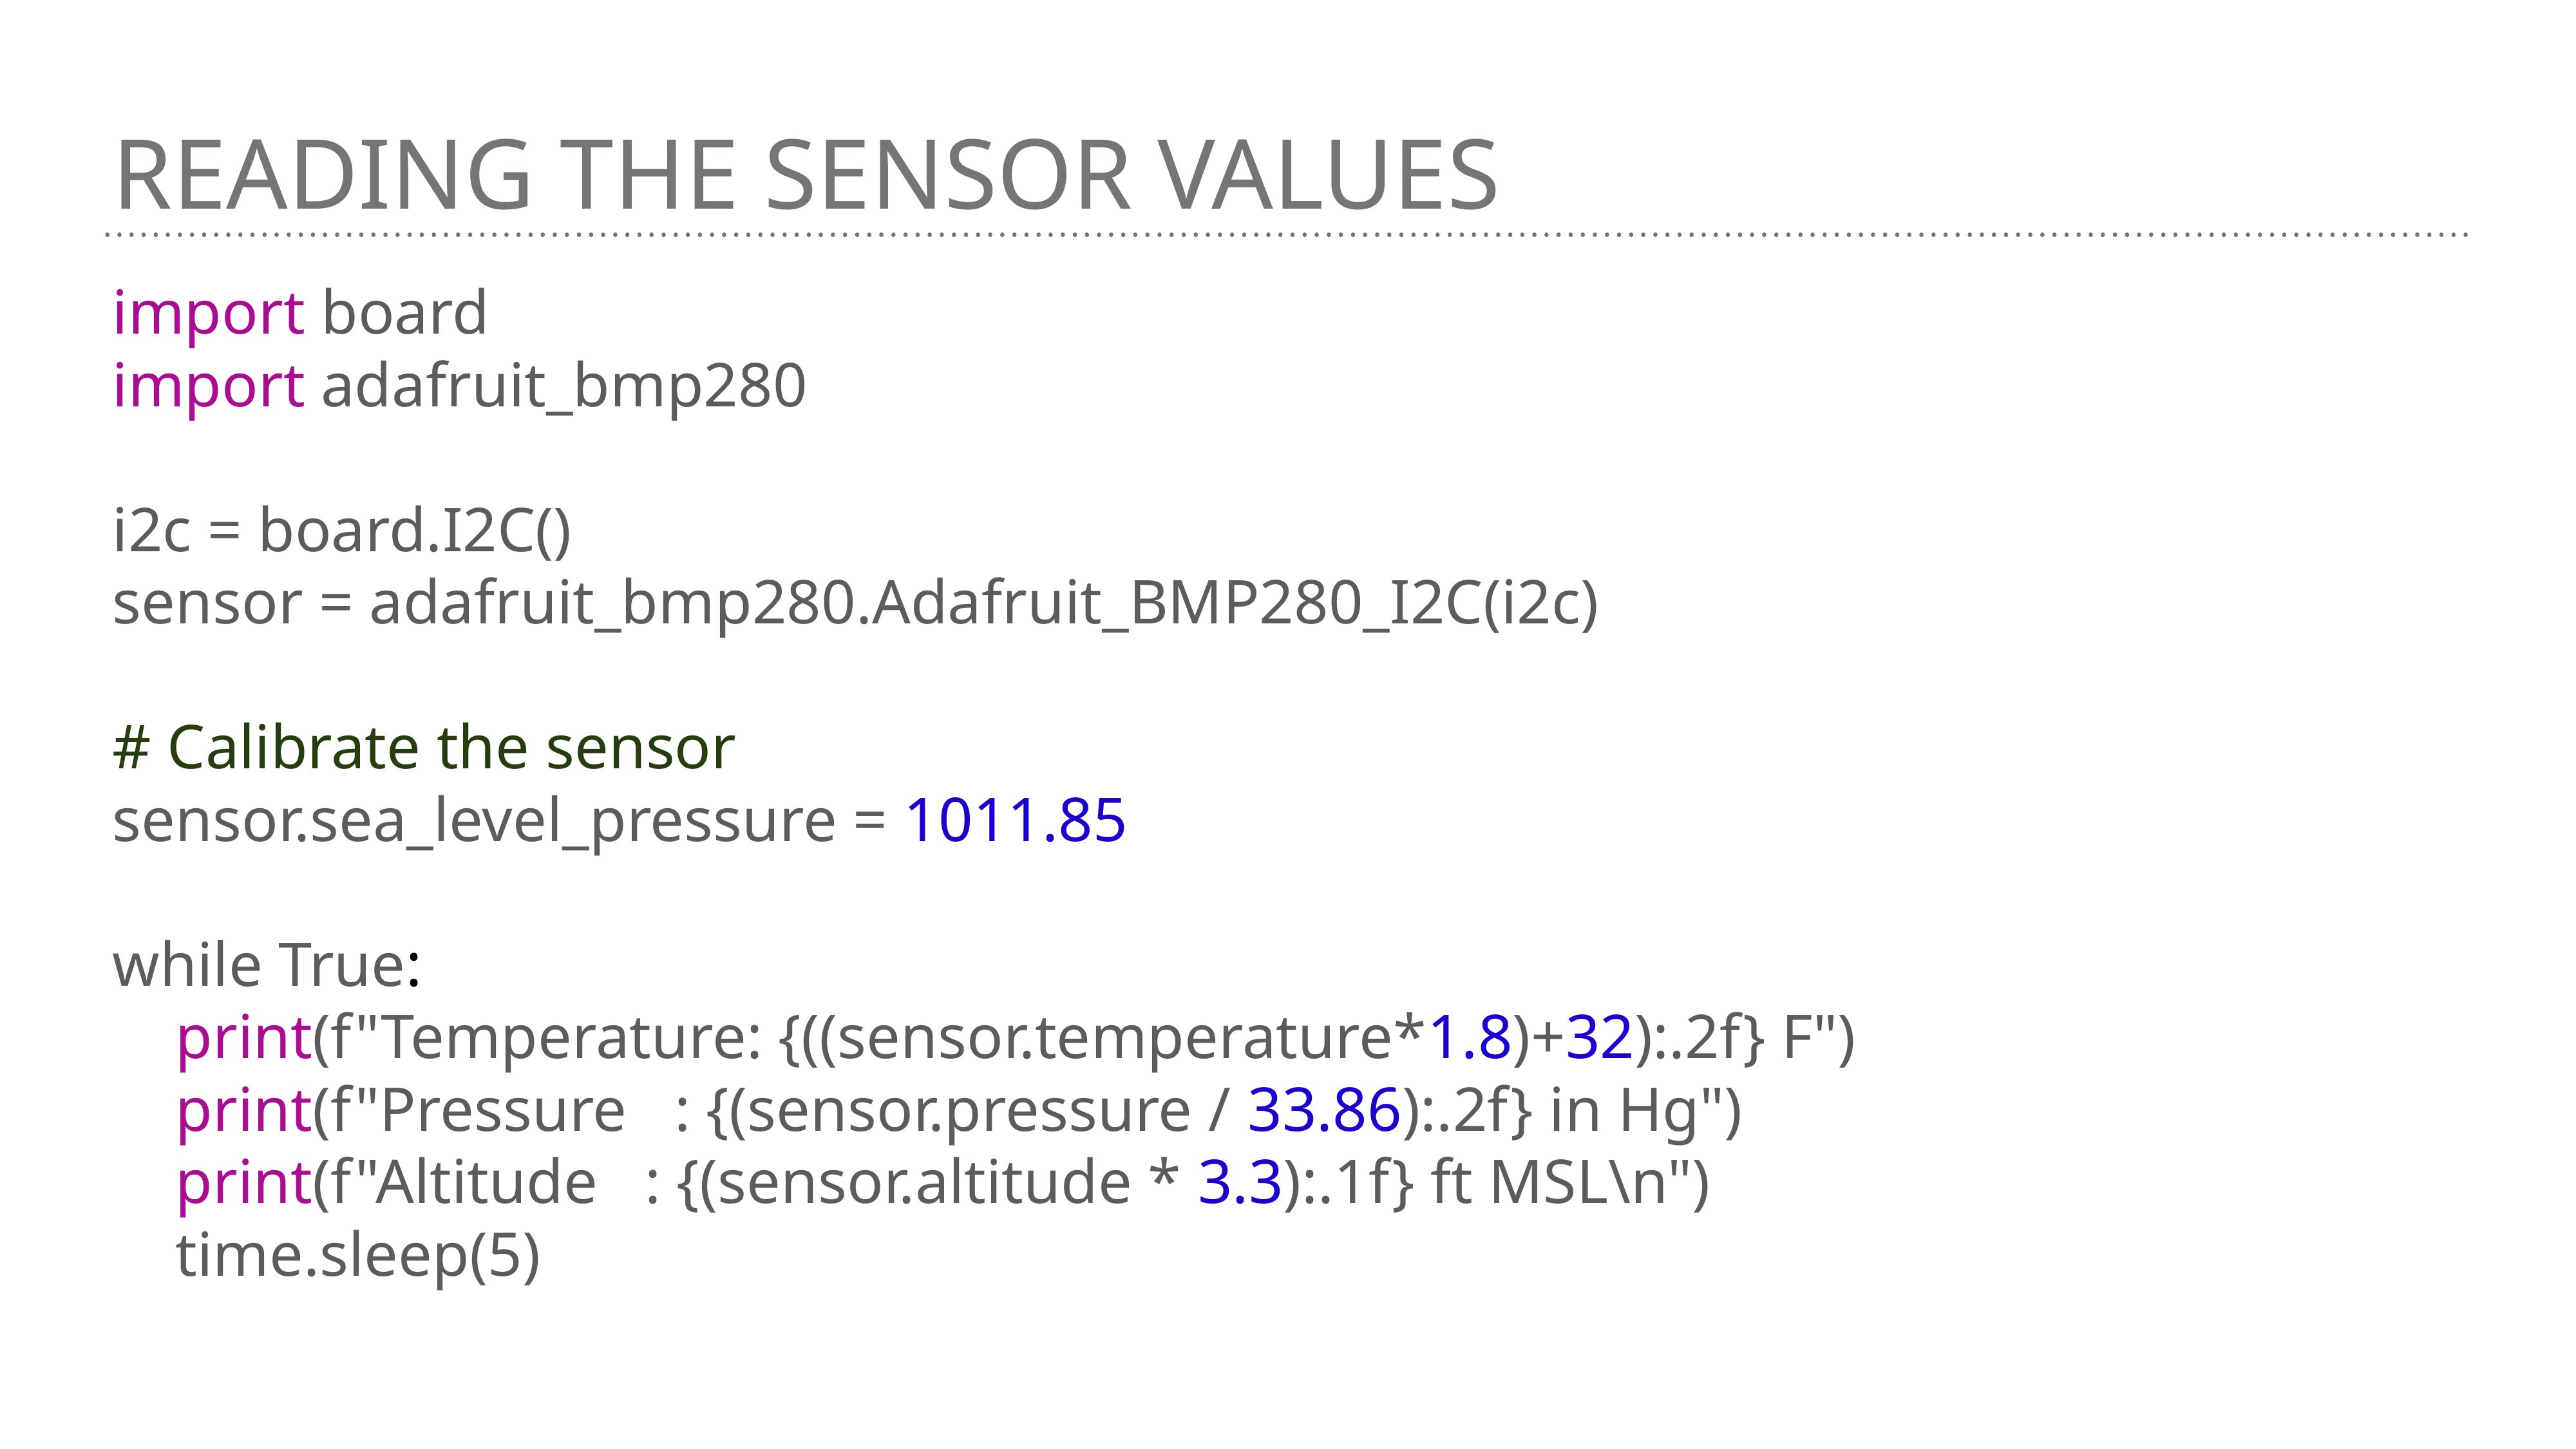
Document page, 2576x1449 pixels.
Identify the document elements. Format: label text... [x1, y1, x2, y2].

title Reading the sensor values [107, 107, 2469, 215]
list import board import adafruit_bmp280 i2c = board.I2C() sensor = adafruit_bmp280.Adafruit_BMP280_I2C(i2c) # Calibrate the sensor sensor.sea_level_pressure = 1011.85 while True: print(f"Temperature: {((sensor.temperature*1.8)+32):.2f} F") print(f"Pressure : {(sensor.pressure / 33.86):.2f} in Hg") print(f"Altitude : {(sensor.altitude * 3.3):.1f} ft MSL\n") time.sleep(5) [107, 268, 2469, 1342]
